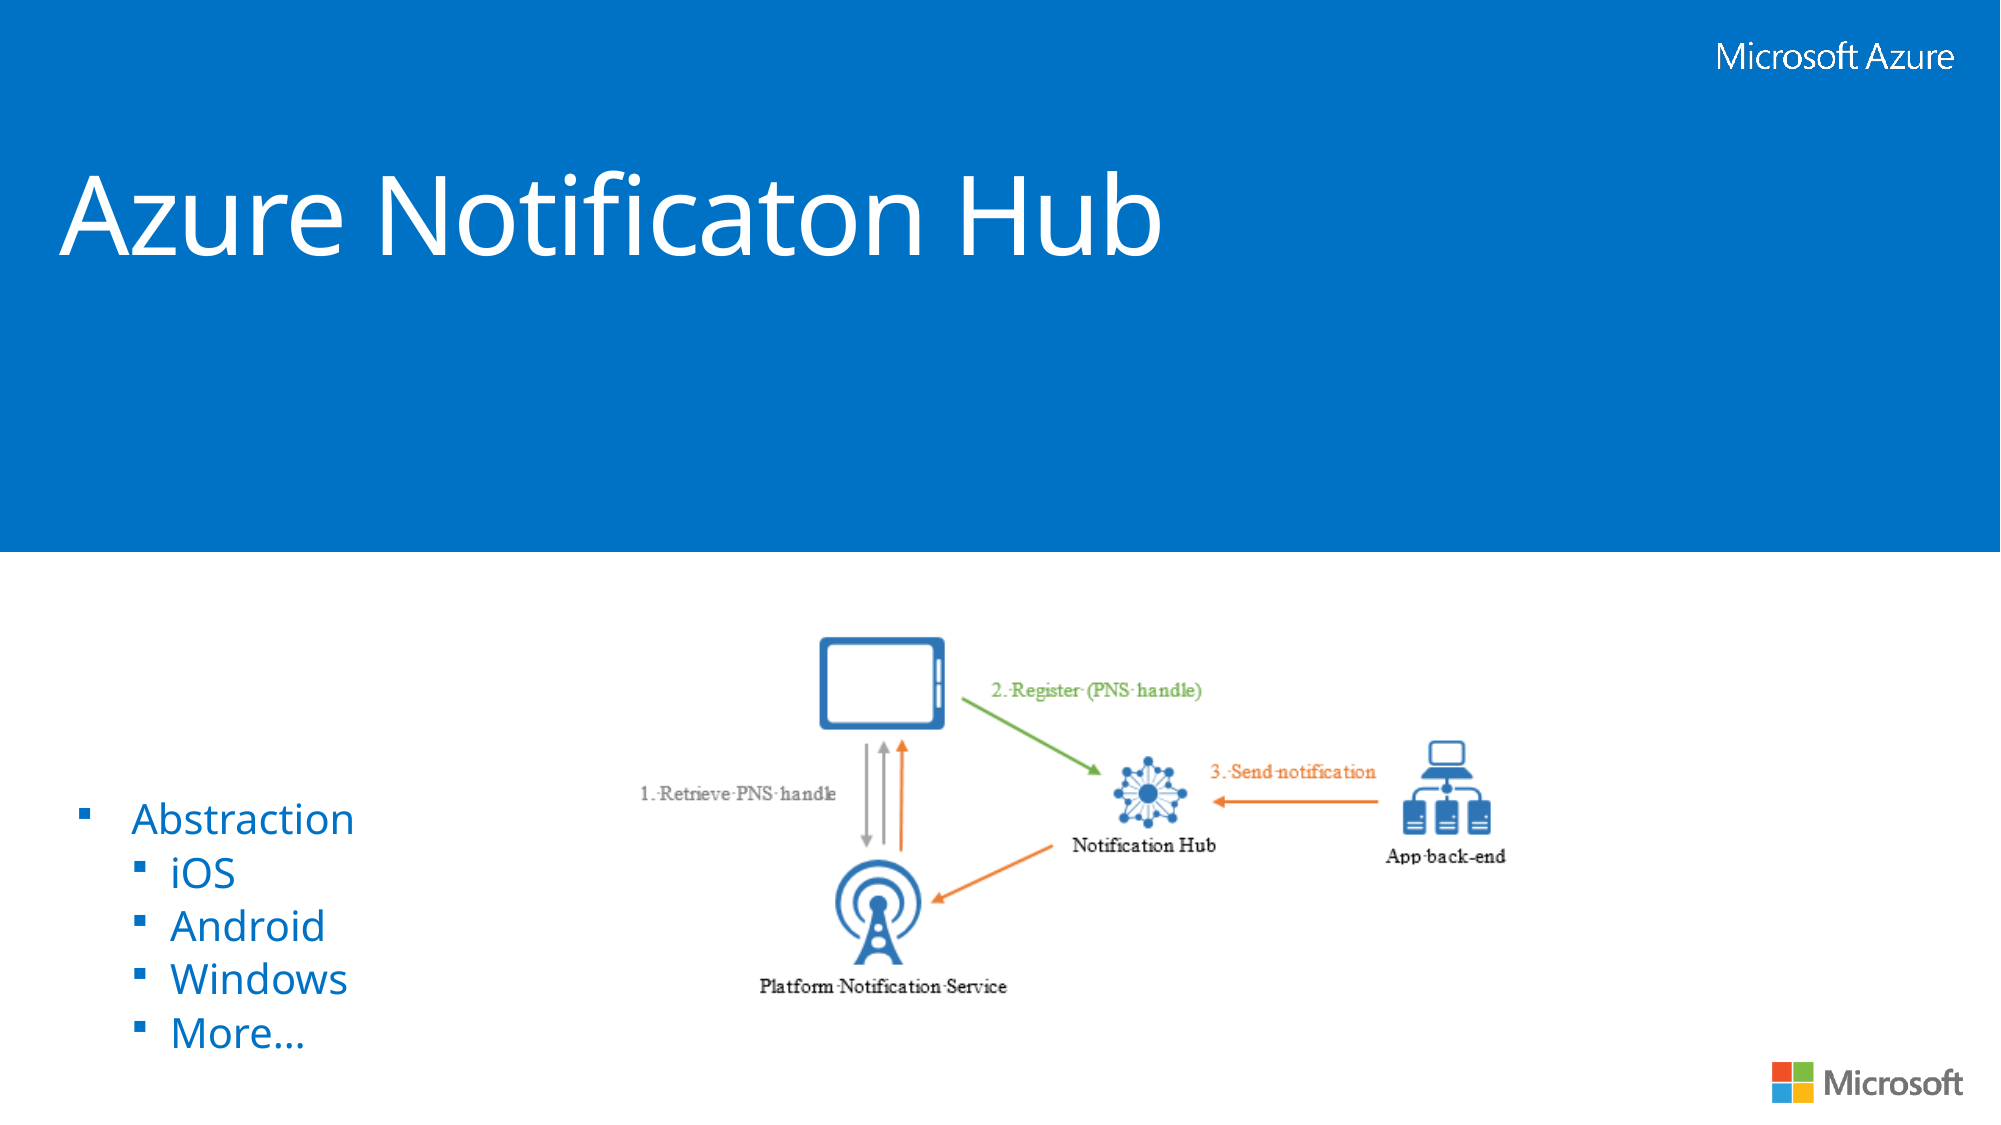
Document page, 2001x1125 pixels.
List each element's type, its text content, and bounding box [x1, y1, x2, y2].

picture [1699, 24, 1972, 87]
picture [1772, 1062, 1963, 1103]
title Azure Notificaton Hub [45, 152, 1682, 304]
picture [614, 592, 1577, 1023]
list Abstraction iOS Android Windows More… [61, 791, 614, 979]
